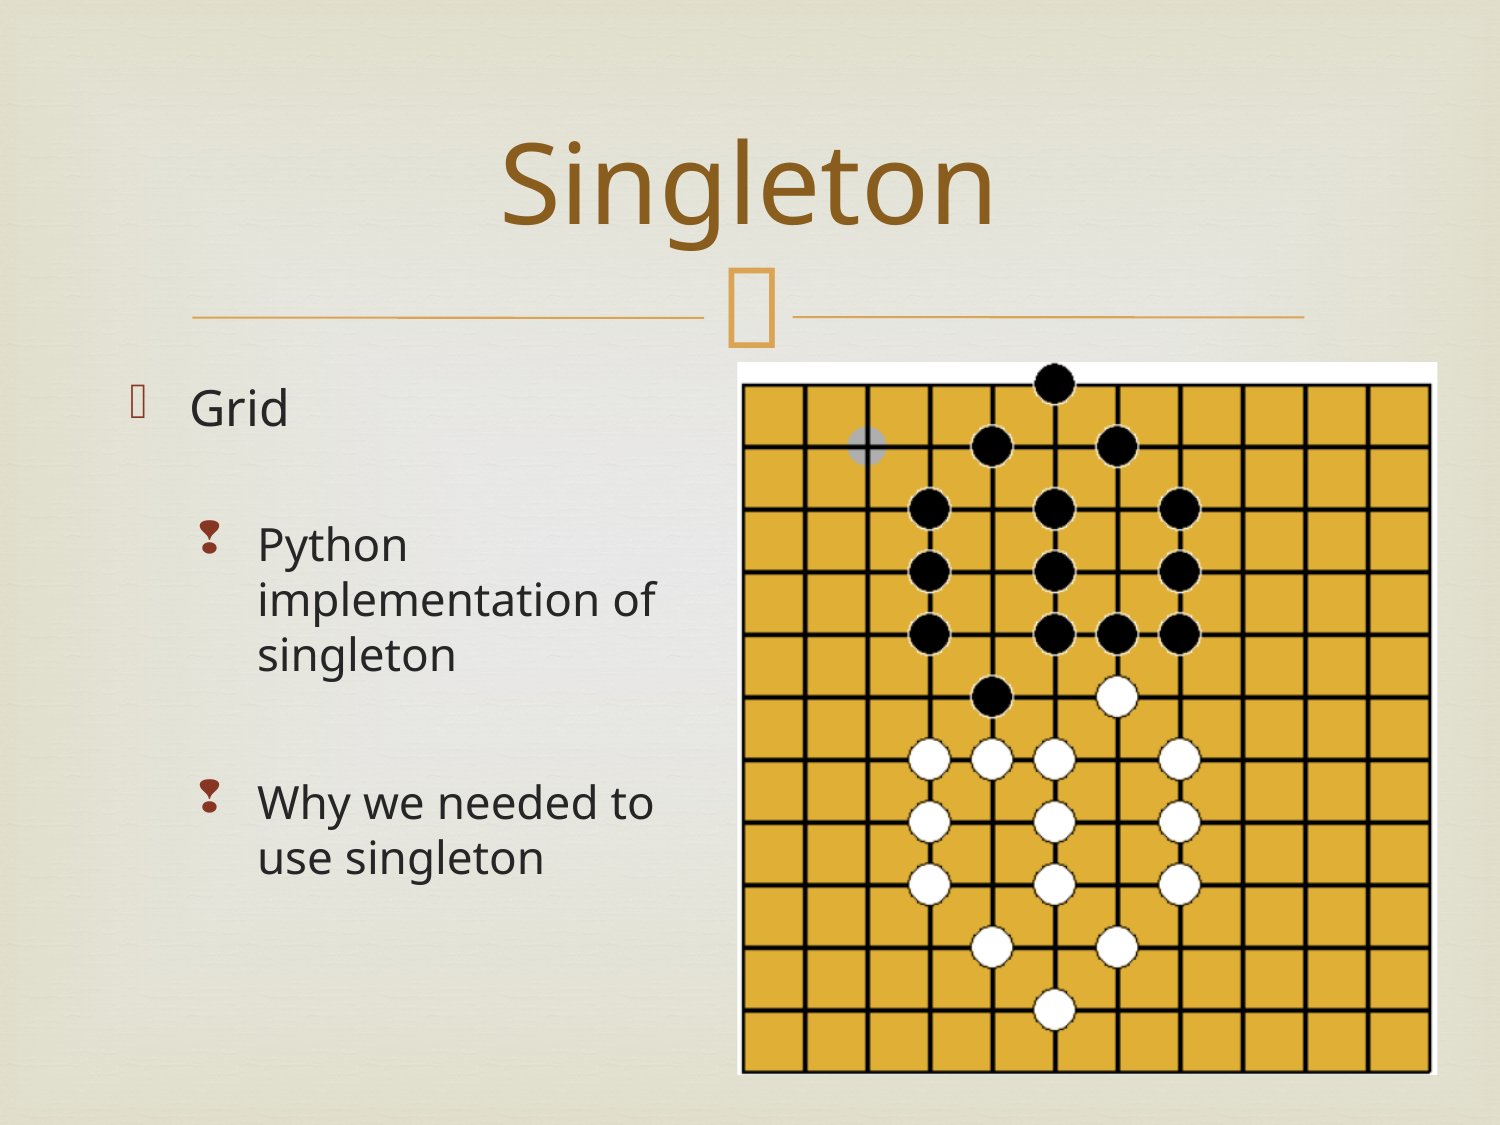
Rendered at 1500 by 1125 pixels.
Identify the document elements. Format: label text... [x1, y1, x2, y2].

title Singleton [112, 93, 1386, 267]
list Grid Python implementation of singleton Why we needed to use singleton [114, 368, 713, 1005]
picture [736, 361, 1438, 1076]
